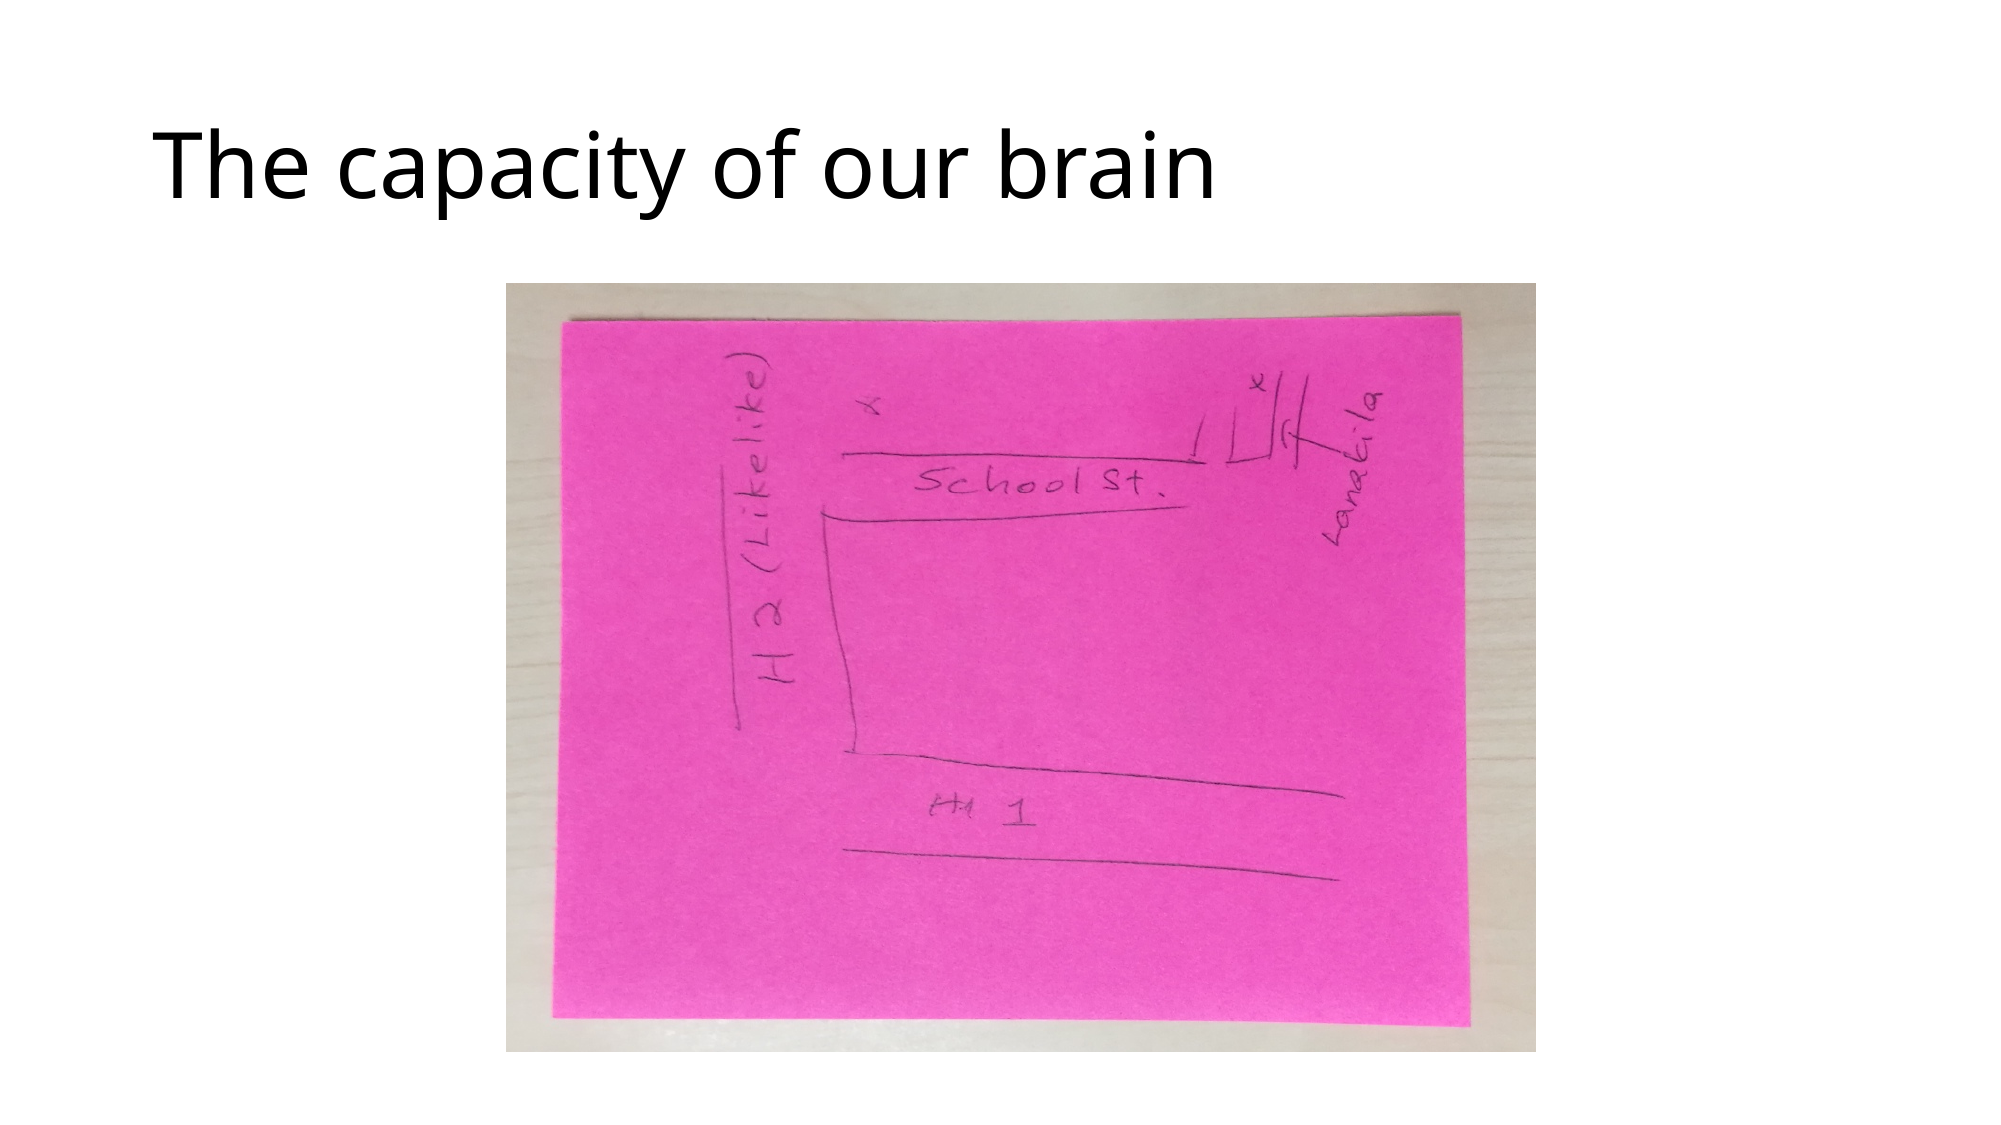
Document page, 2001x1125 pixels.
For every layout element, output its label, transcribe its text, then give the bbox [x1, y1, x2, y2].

picture [506, 283, 1536, 1052]
title The capacity of our brain [137, 59, 1863, 278]
